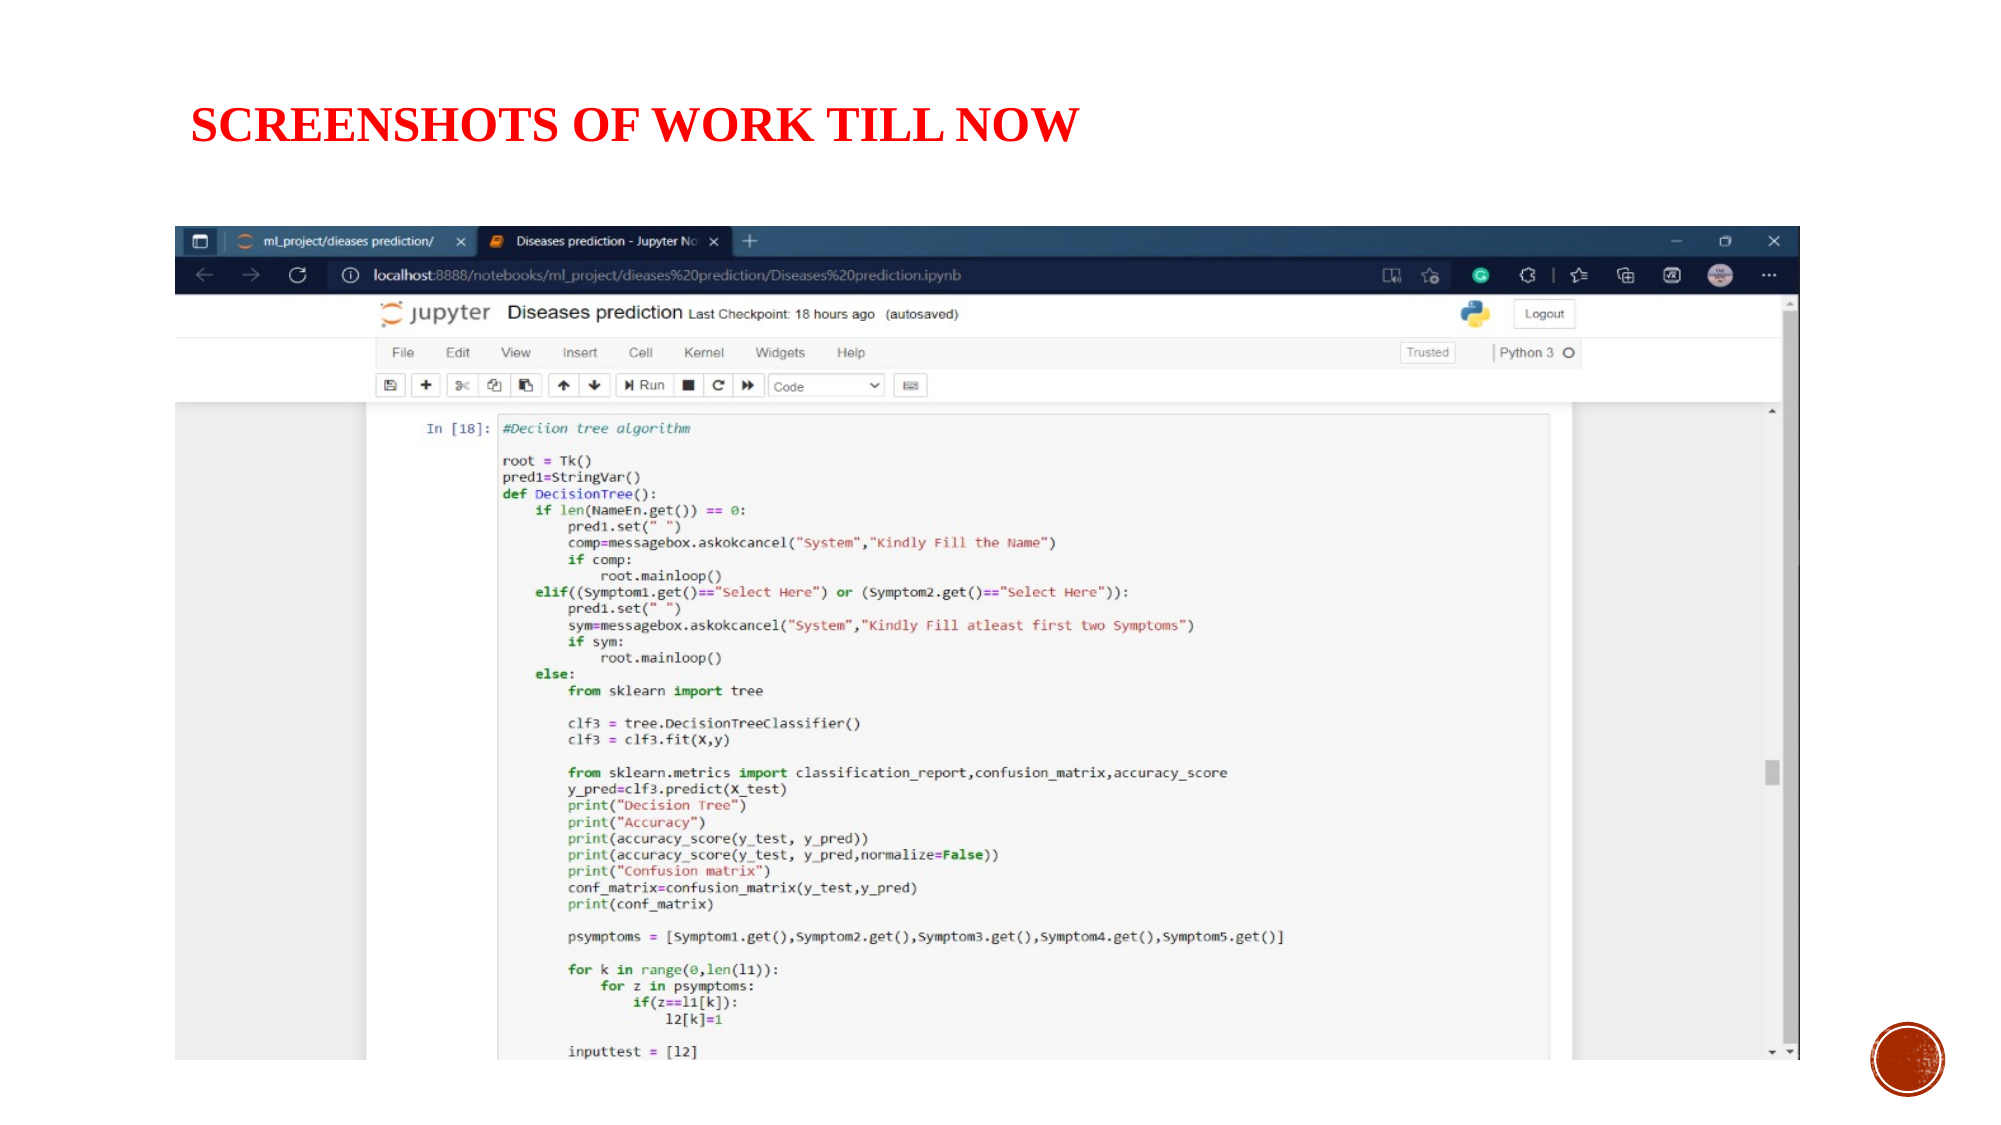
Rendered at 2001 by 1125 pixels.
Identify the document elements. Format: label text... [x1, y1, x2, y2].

title Screenshots of Work till Now [175, 79, 1826, 172]
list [179, 231, 1797, 1055]
